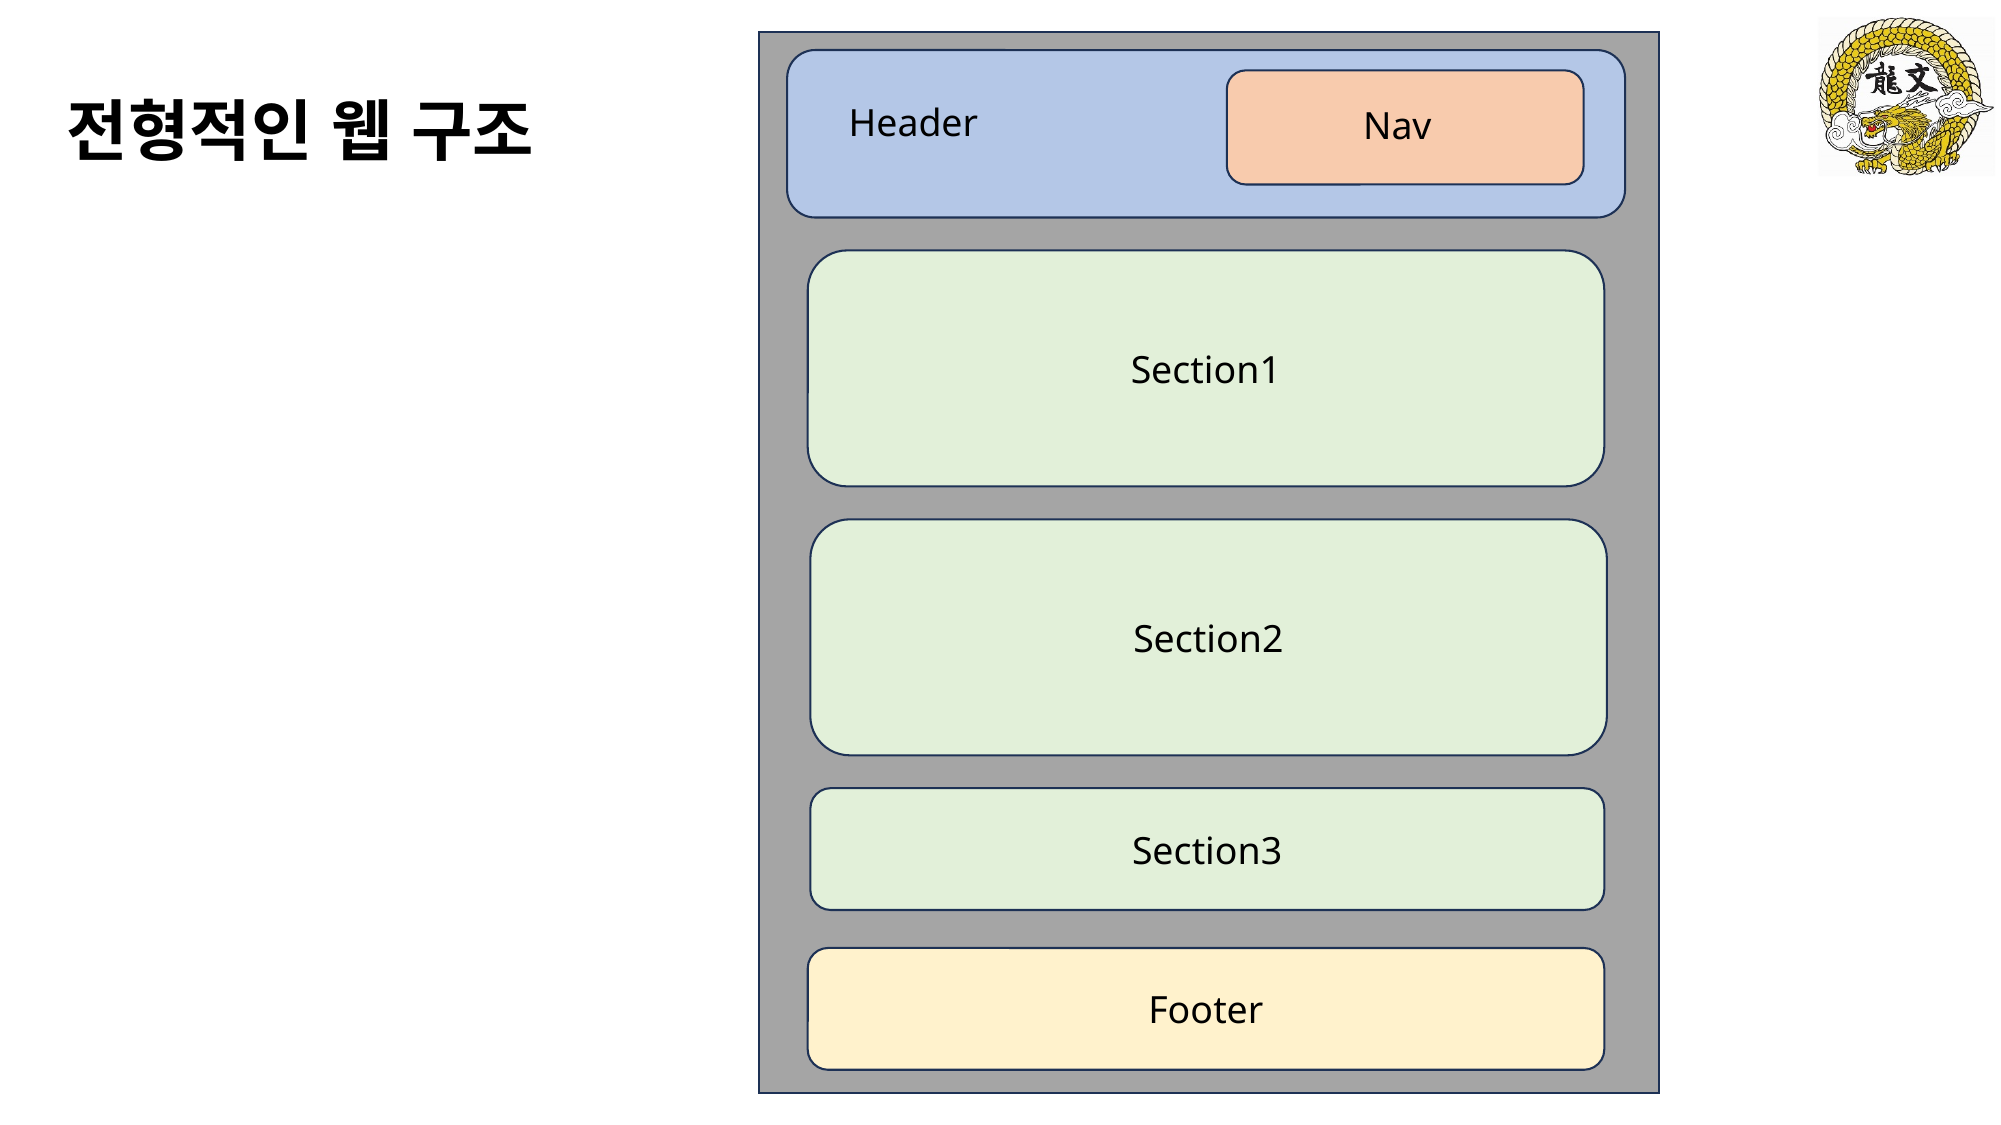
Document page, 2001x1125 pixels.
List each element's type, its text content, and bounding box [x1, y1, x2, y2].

picture [1799, 0, 2000, 200]
text_box 전형적인 웹 구조 [52, 81, 758, 176]
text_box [758, 32, 1659, 1093]
